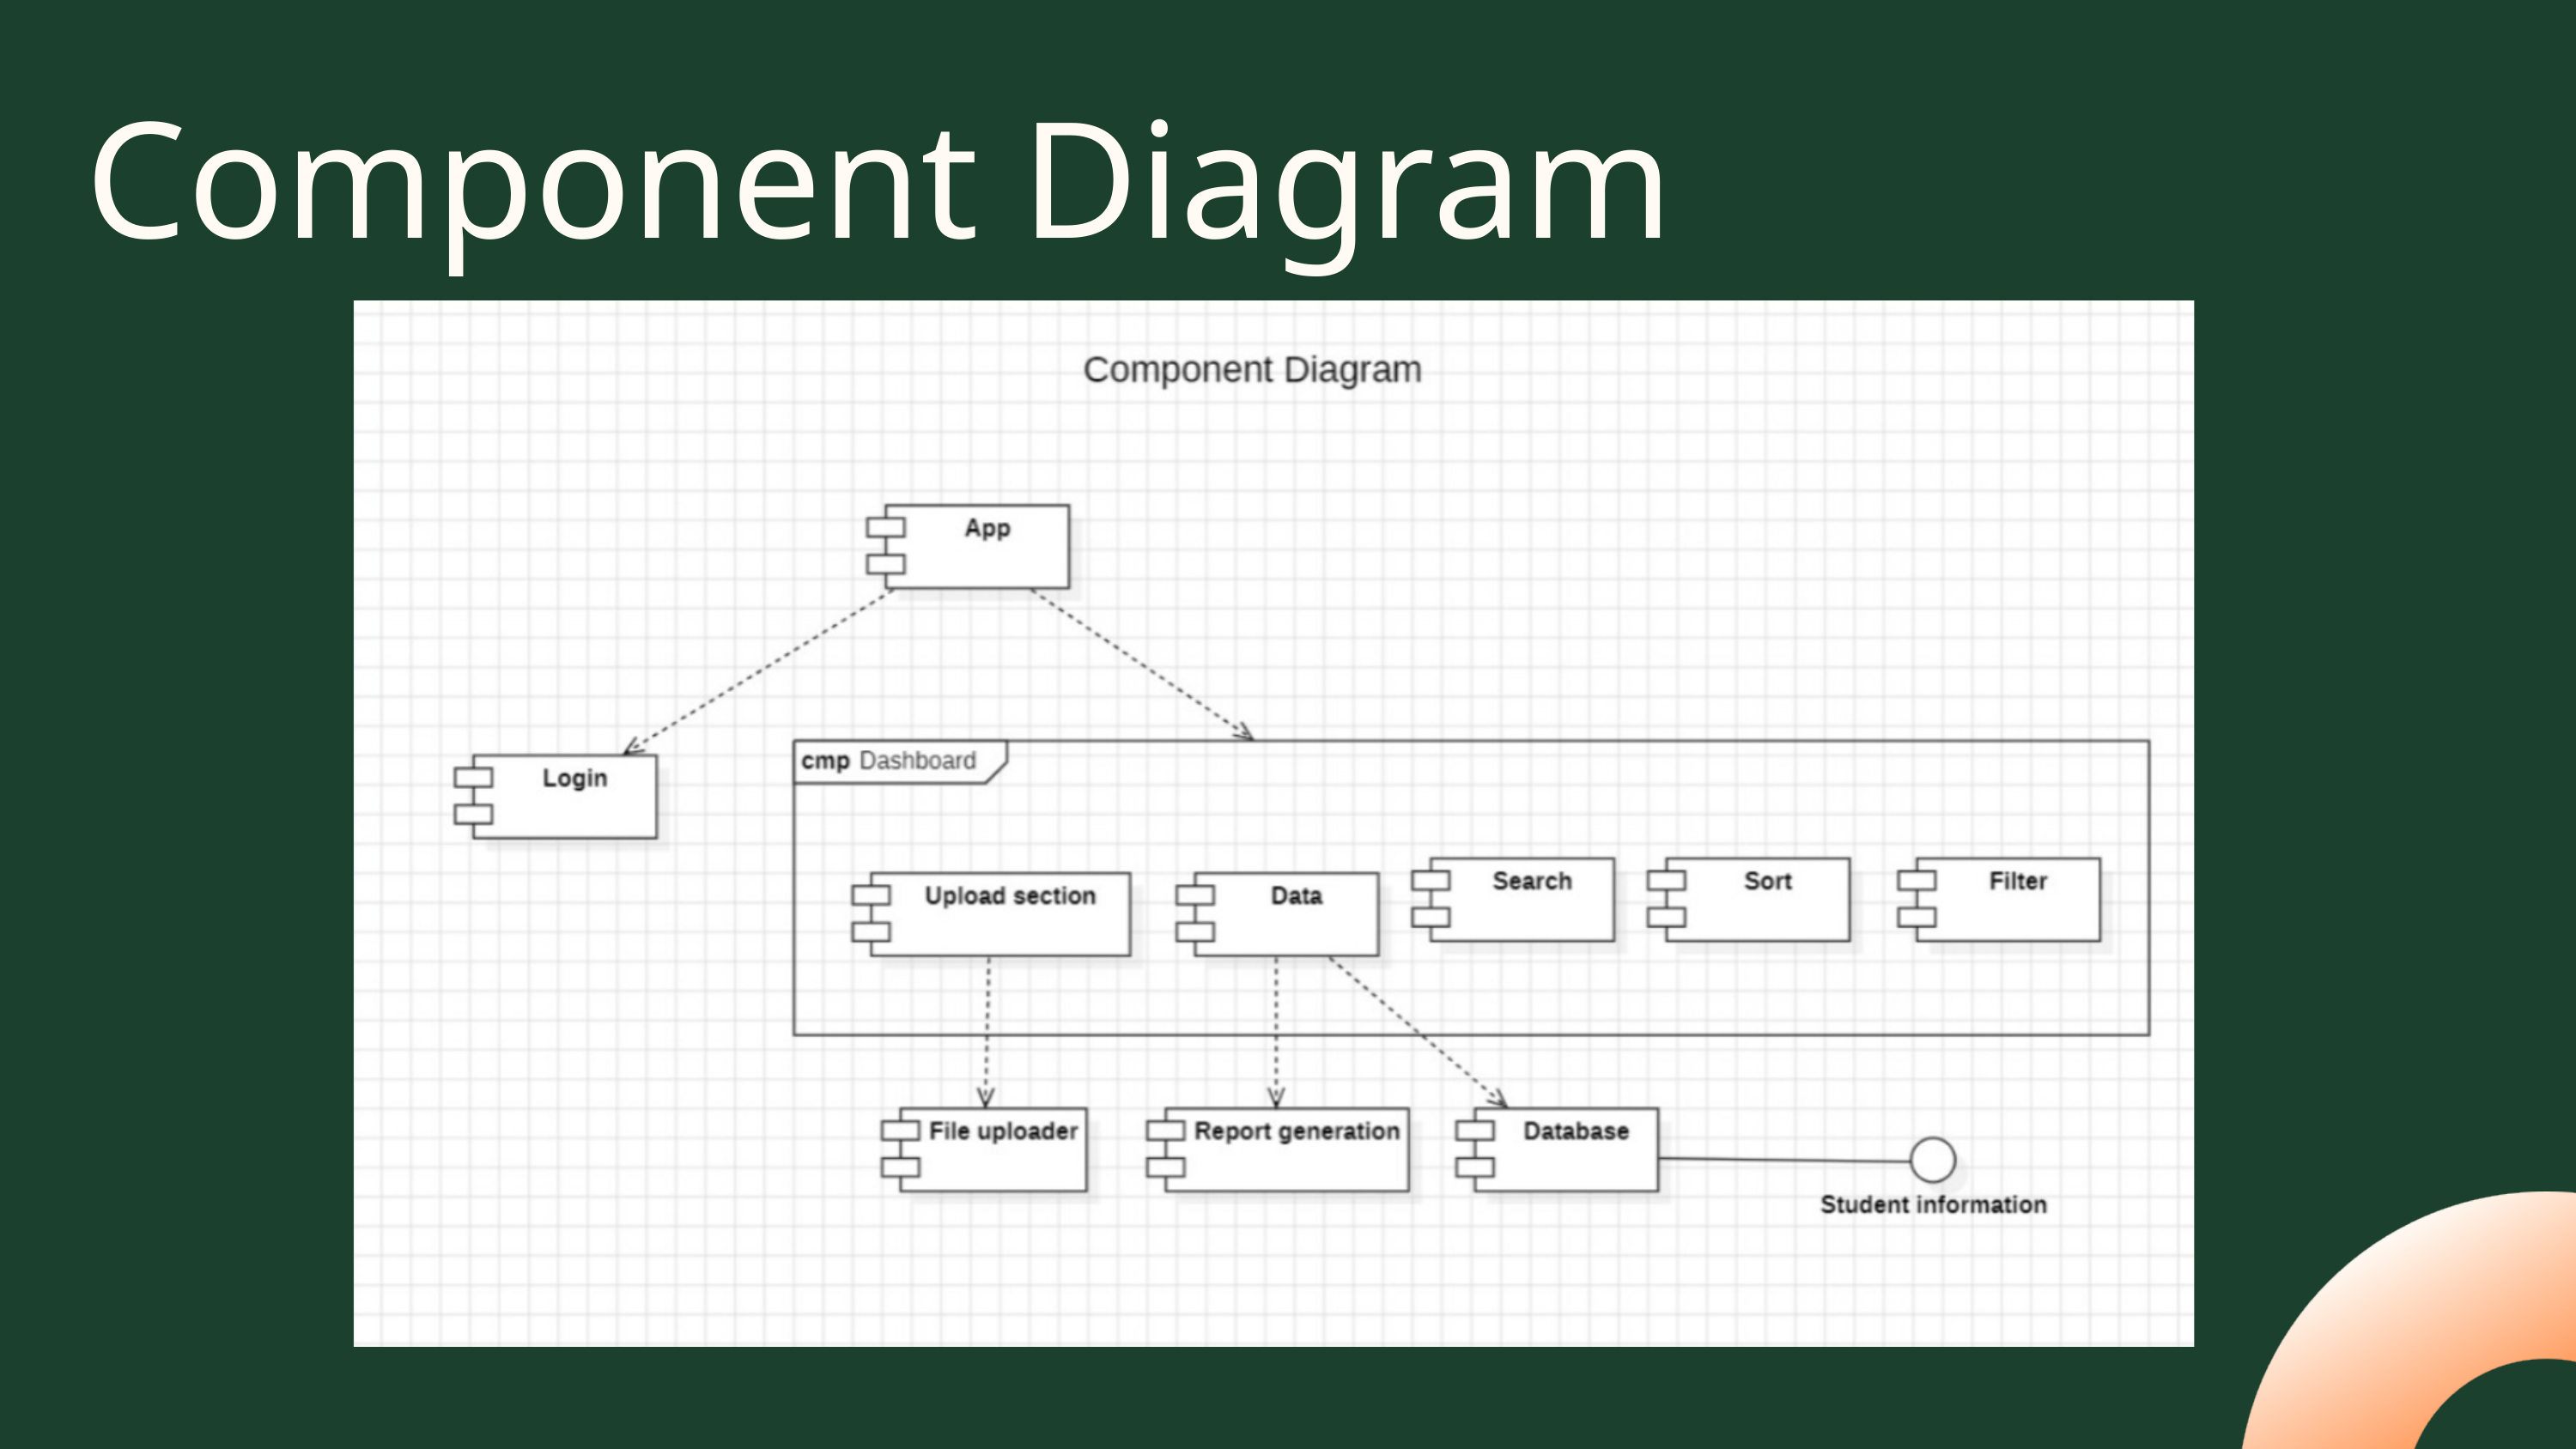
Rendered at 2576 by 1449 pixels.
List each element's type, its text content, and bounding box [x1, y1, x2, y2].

text_box [2238, 1191, 2576, 1449]
text_box Component Diagram [85, 77, 2098, 271]
text_box [353, 300, 2195, 1347]
